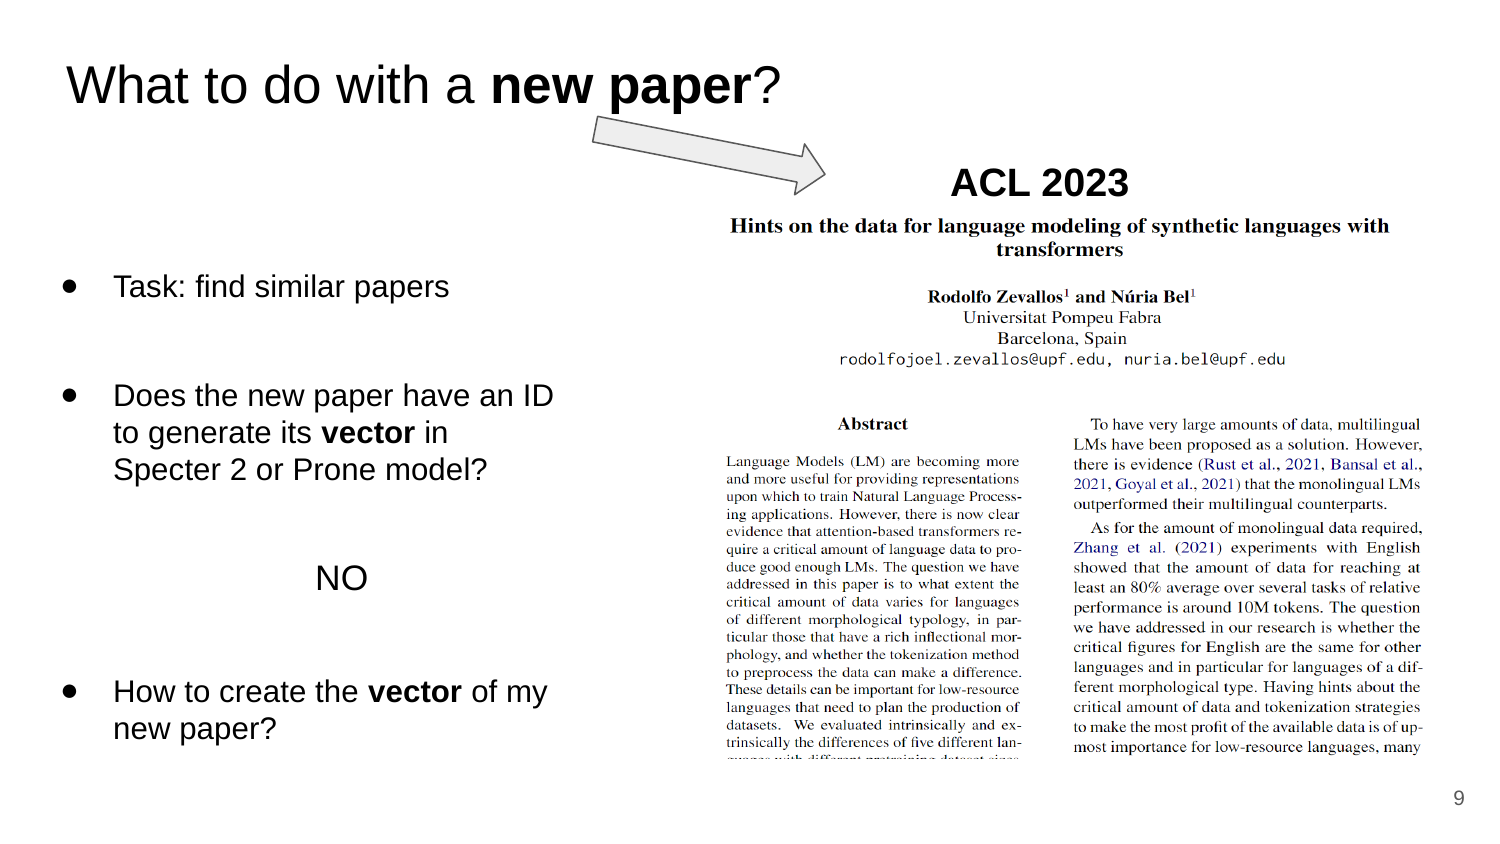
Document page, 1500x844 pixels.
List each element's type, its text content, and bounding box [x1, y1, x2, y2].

text_box Task: find similar papers [23, 250, 618, 338]
text_box How to create the vector of my new paper? [23, 655, 579, 743]
slide_number ‹#› [1389, 764, 1480, 830]
text_box Does the new paper have an ID to generate its vector in Specter 2 or Prone model? [23, 359, 579, 509]
picture [623, 129, 1456, 760]
title What to do with a new paper? [51, 35, 1449, 130]
text_box NO [291, 539, 393, 605]
text_box [592, 116, 652, 147]
